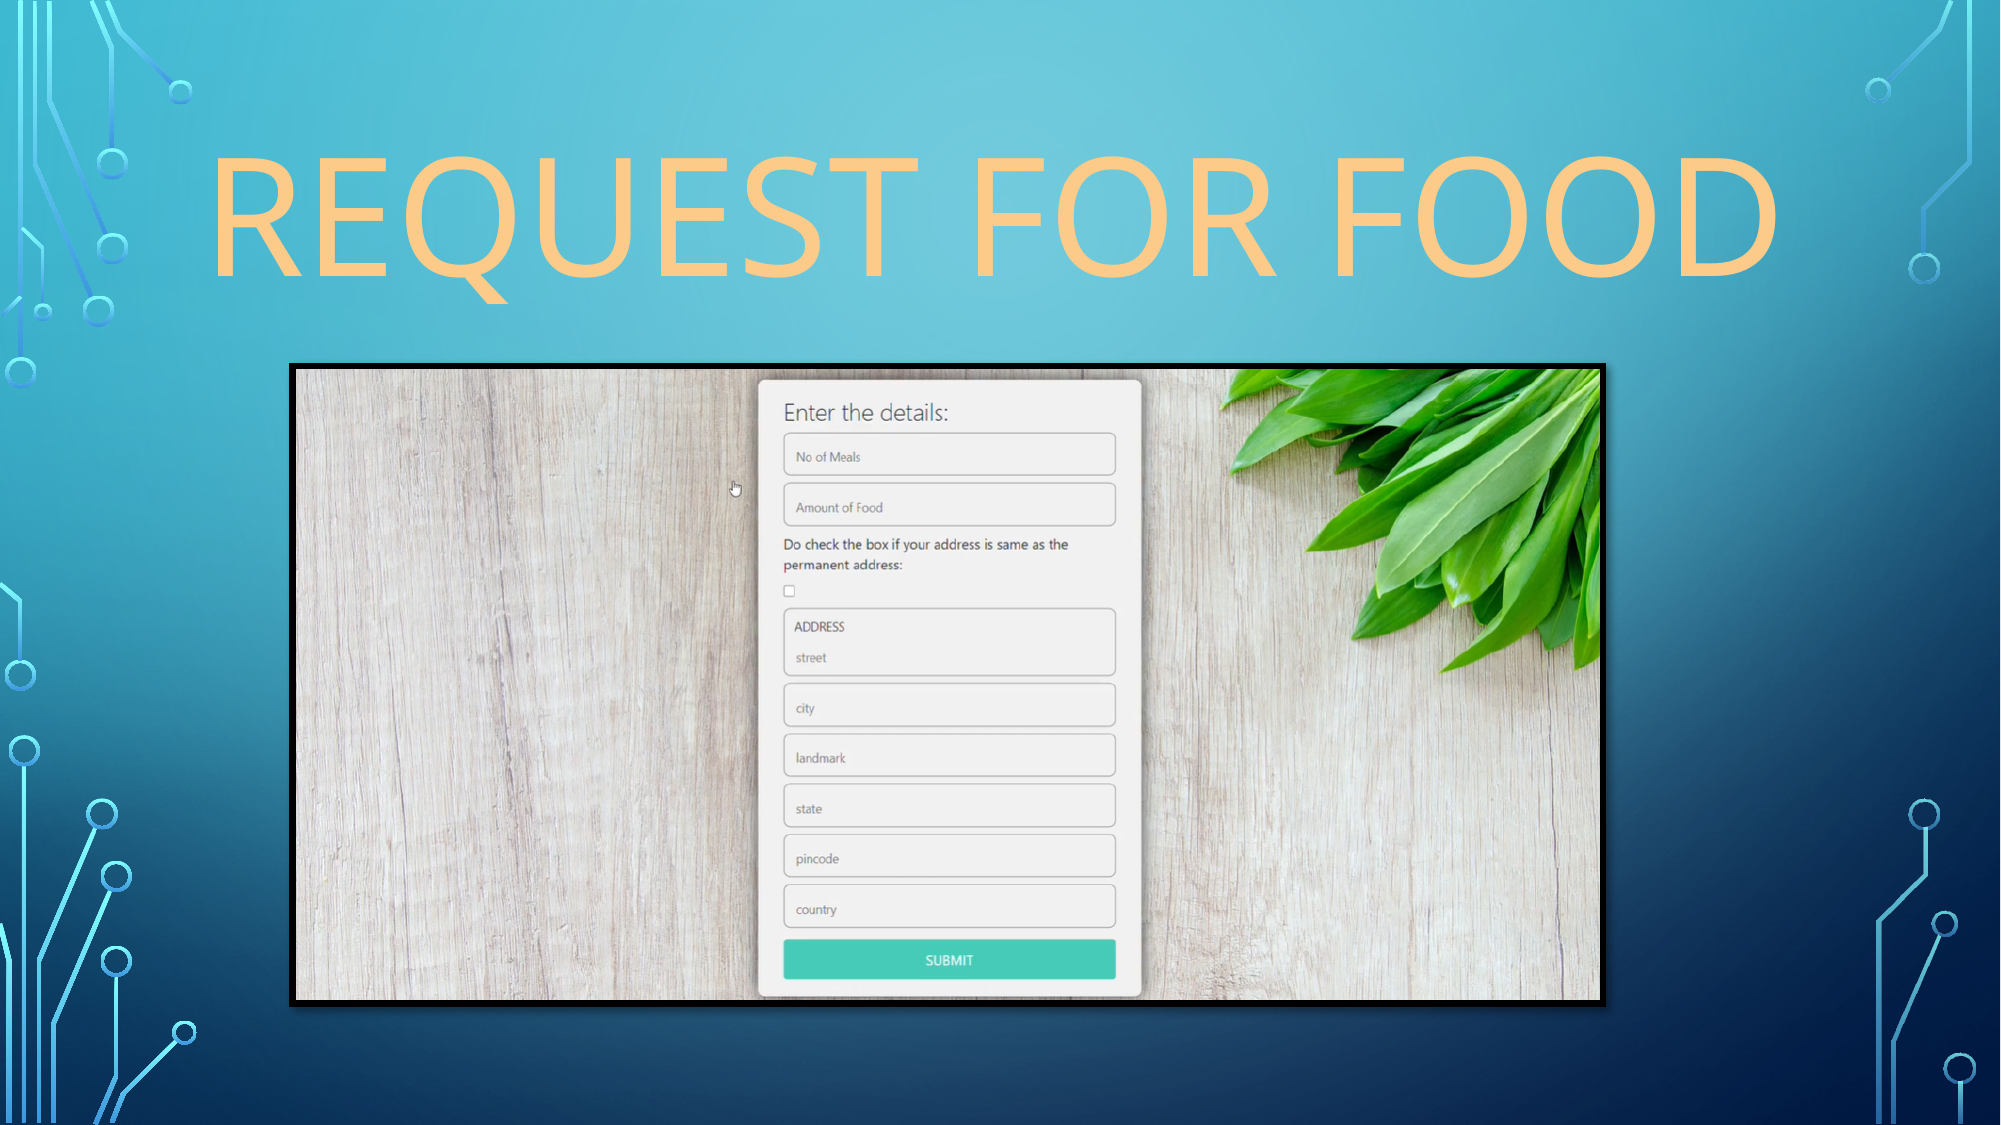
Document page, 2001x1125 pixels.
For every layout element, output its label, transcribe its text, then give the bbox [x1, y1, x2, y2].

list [295, 368, 1600, 1001]
title REQUEST FOR FOOD [187, 101, 1813, 344]
